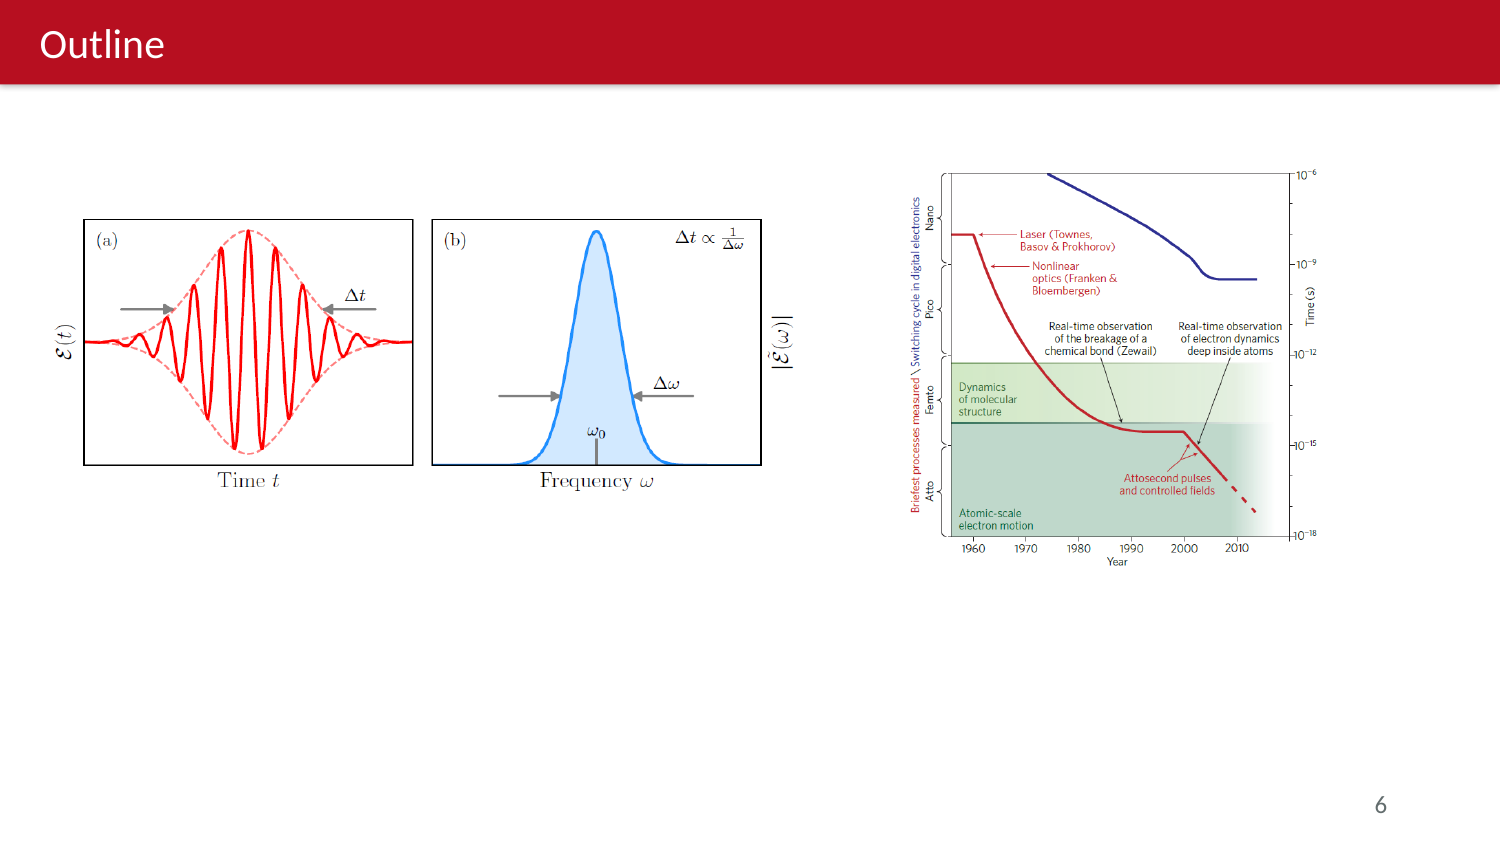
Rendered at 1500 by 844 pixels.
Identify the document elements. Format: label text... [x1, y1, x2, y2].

picture [49, 209, 799, 497]
text_box Outline [24, 9, 563, 75]
picture [899, 159, 1326, 573]
